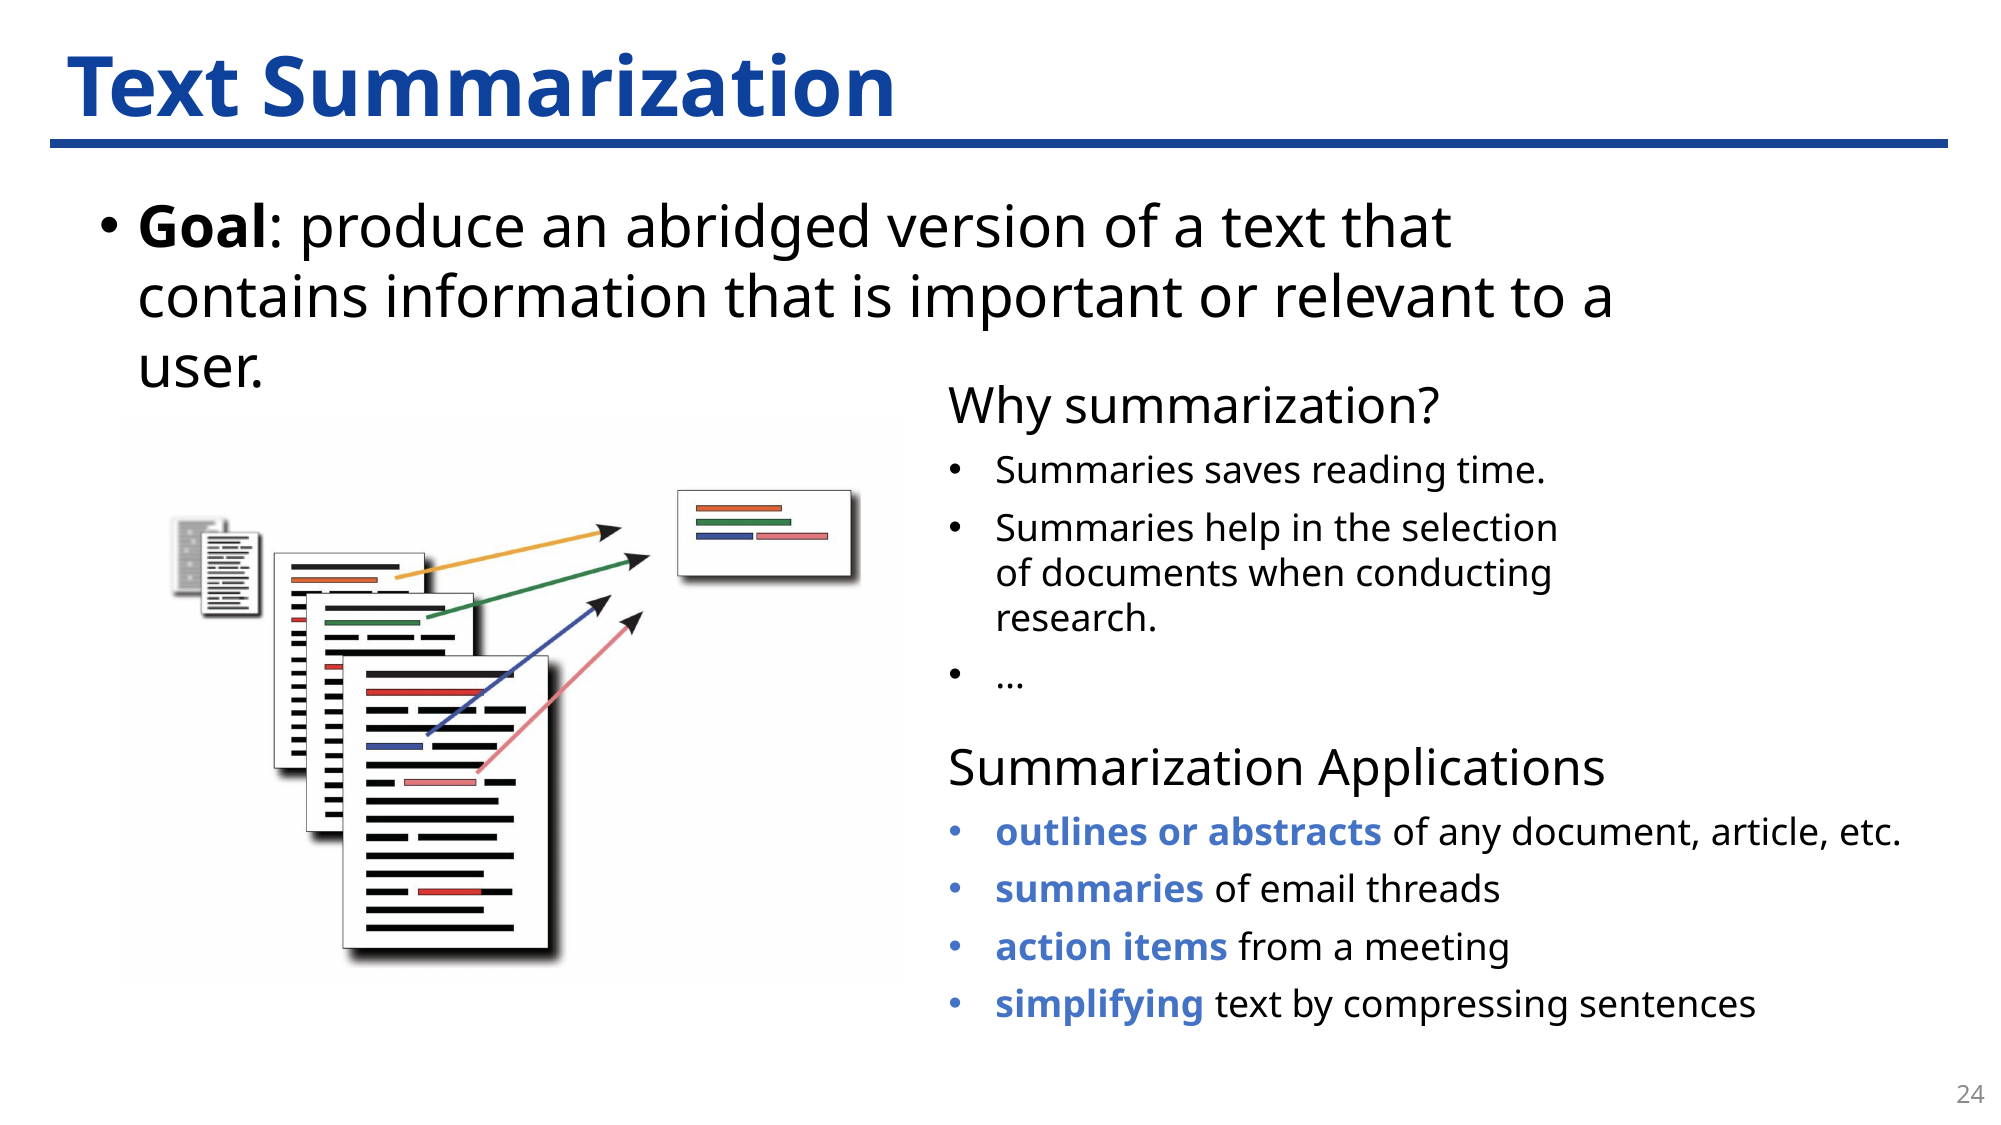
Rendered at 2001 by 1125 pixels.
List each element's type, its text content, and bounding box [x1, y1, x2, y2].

text_box Summarization Applications outlines or abstracts of any document, article, etc. summaries of email threads action items from a meeting simplifying text by compressing sentences [933, 727, 1927, 1033]
picture [122, 414, 907, 986]
text_box Why summarization? Summaries saves reading time. Summaries help in the selection of documents when conducting research. … [933, 366, 1585, 704]
title Text Summarization [51, 39, 1947, 140]
list Goal: produce an abridged version of a text that contains information that is important or relevant to a user. [84, 181, 1654, 347]
slide_number 24 [1899, 1065, 2000, 1125]
